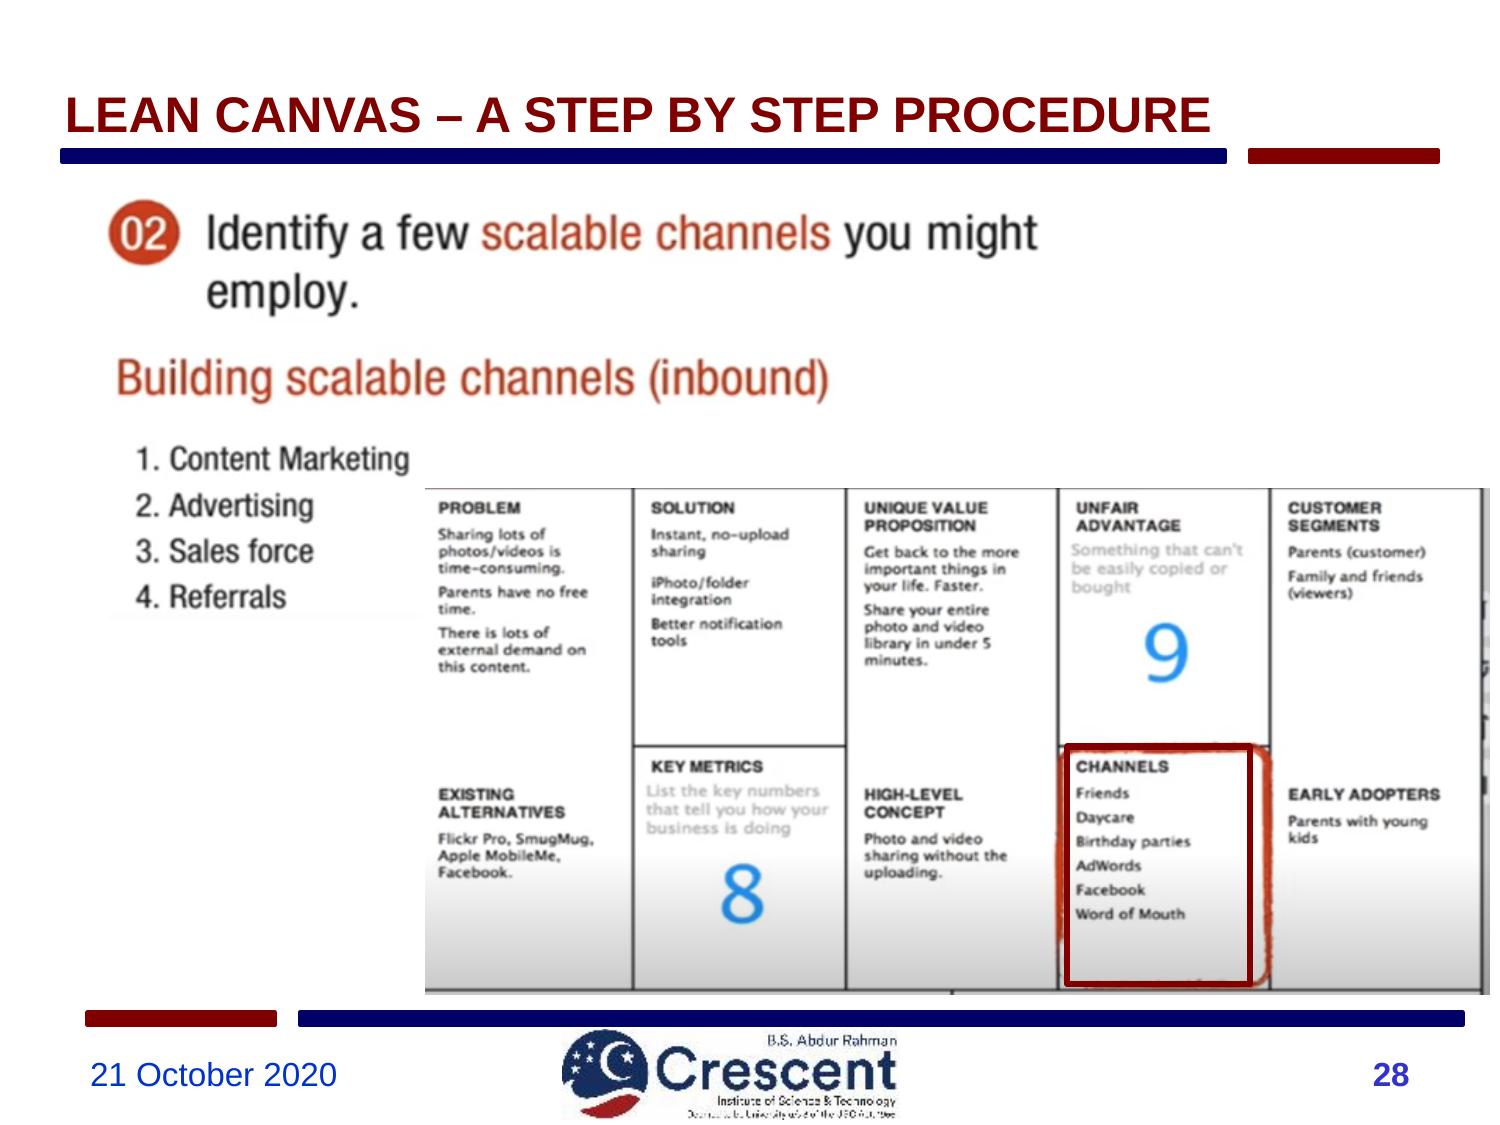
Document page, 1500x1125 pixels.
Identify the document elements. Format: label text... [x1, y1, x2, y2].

text_box LEAN CANVAS – A STEP BY STEP PROCEDURE [49, 74, 1338, 150]
text_box [85, 1010, 277, 1027]
picture [107, 434, 421, 619]
picture [424, 488, 1491, 996]
slide_number 28 [1350, 1042, 1425, 1103]
picture [562, 1029, 901, 1120]
text_box [1248, 148, 1440, 164]
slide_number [75, 1042, 425, 1103]
picture [112, 344, 837, 417]
text_box [298, 1010, 1465, 1027]
text_box [60, 150, 1227, 164]
picture [87, 179, 1068, 328]
